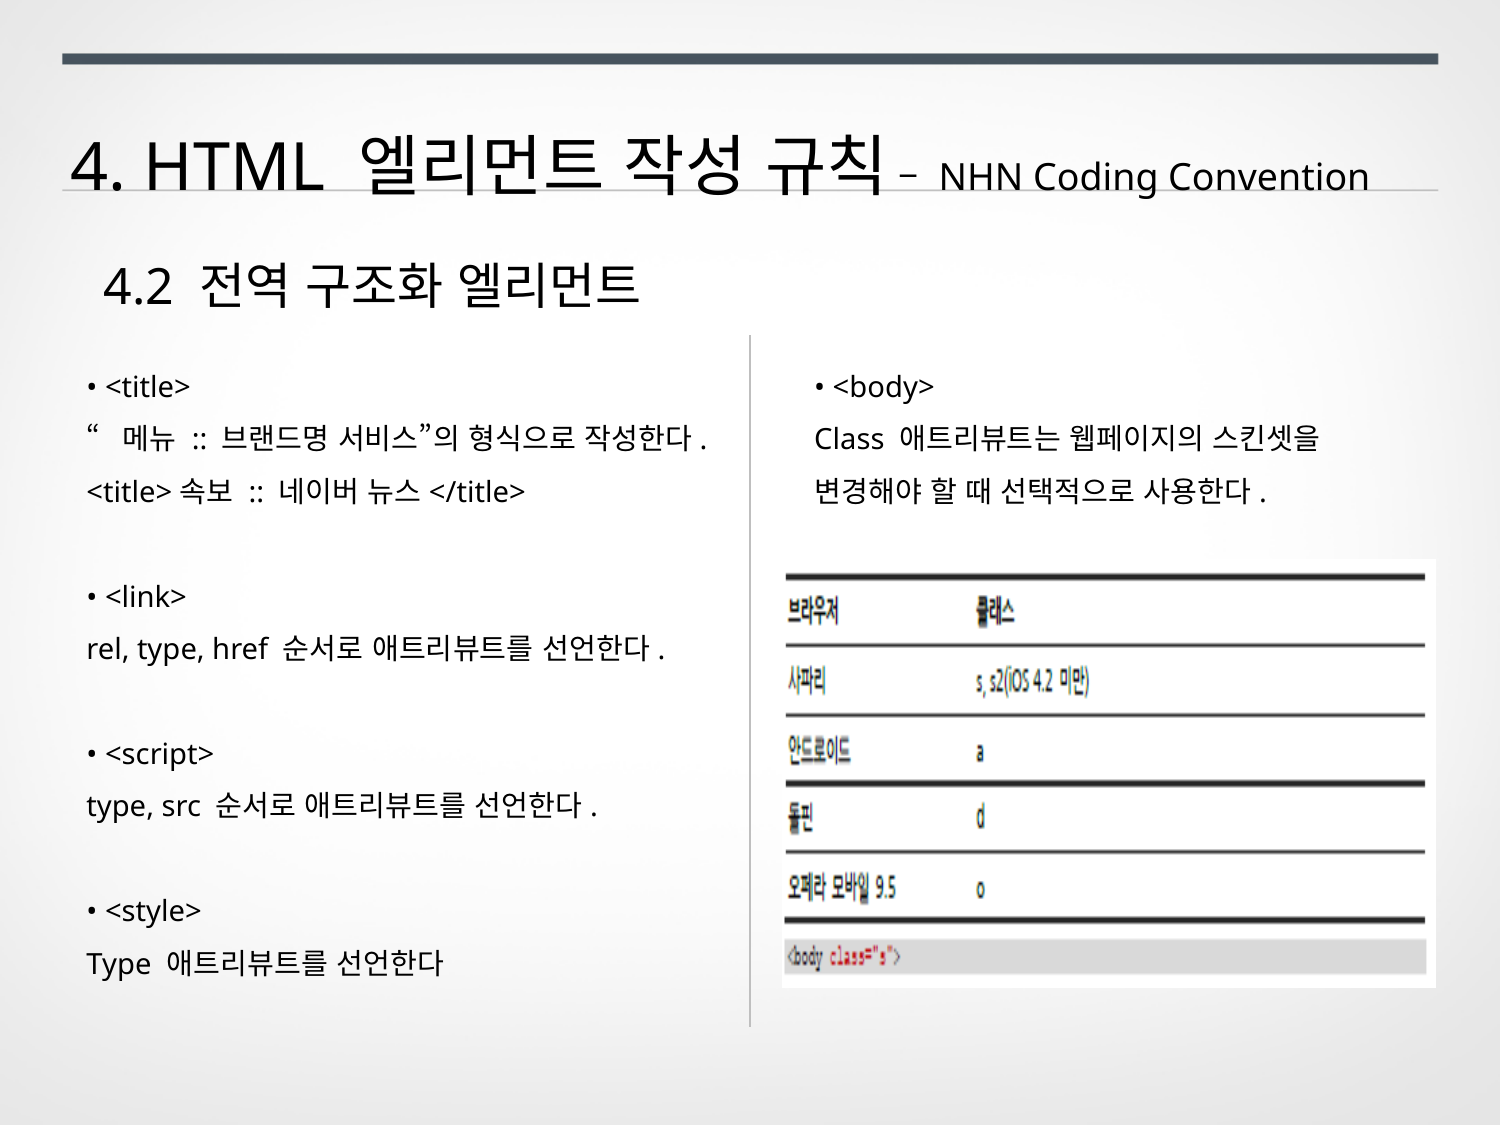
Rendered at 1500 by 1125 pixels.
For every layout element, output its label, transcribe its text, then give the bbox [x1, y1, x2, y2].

text_box • <body> Class 애트리뷰트는 웹페이지의 스킨셋을 변경해야 할 때 선택적으로 사용한다. [799, 343, 1344, 516]
text_box • <title> “메뉴 :: 브랜드명 서비스”의 형식으로 작성한다. <title>속보 :: 네이버 뉴스</title> • <link> rel, type, href 순서로 애트리뷰트를 선언한다. • <script> type, src 순서로 애트리뷰트를 선언한다. • <style> Type 애트리뷰트를 선언한다 [71, 343, 723, 988]
text_box 4. HTML 엘리먼트 작성 규칙 – NHN Coding Convention [70, 76, 1436, 175]
picture [0, 0, 1500, 1125]
text_box 4.2 전역 구조화 엘리먼트 [89, 217, 657, 322]
